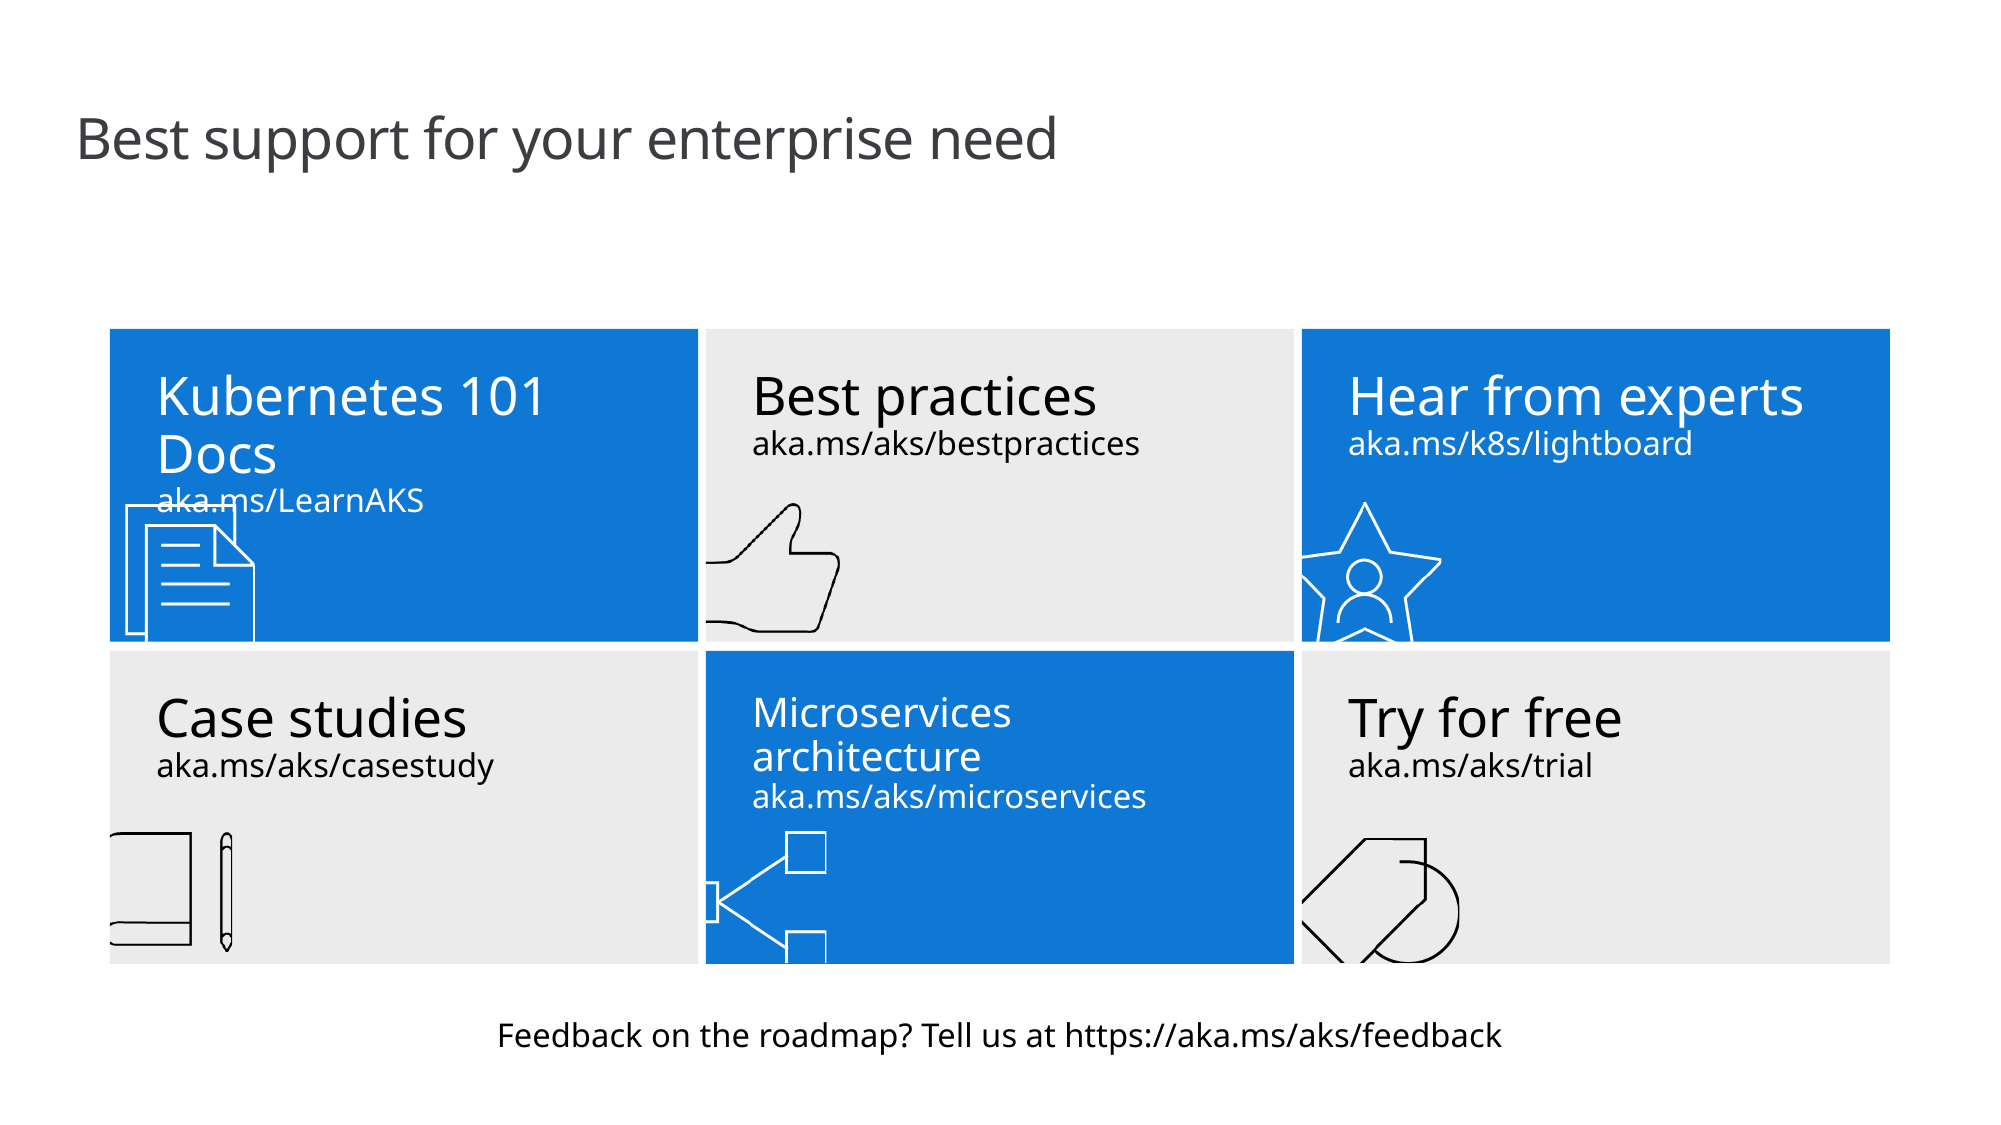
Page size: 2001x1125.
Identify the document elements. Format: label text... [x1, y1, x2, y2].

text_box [109, 650, 699, 965]
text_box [1301, 328, 1891, 642]
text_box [705, 650, 1295, 965]
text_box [1301, 650, 1891, 965]
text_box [705, 328, 1295, 642]
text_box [109, 328, 699, 642]
title Best support for your enterprise need [75, 105, 1973, 172]
text_box Feedback on the roadmap? Tell us at https://aka.ms/aks/feedback [362, 1001, 1638, 1073]
